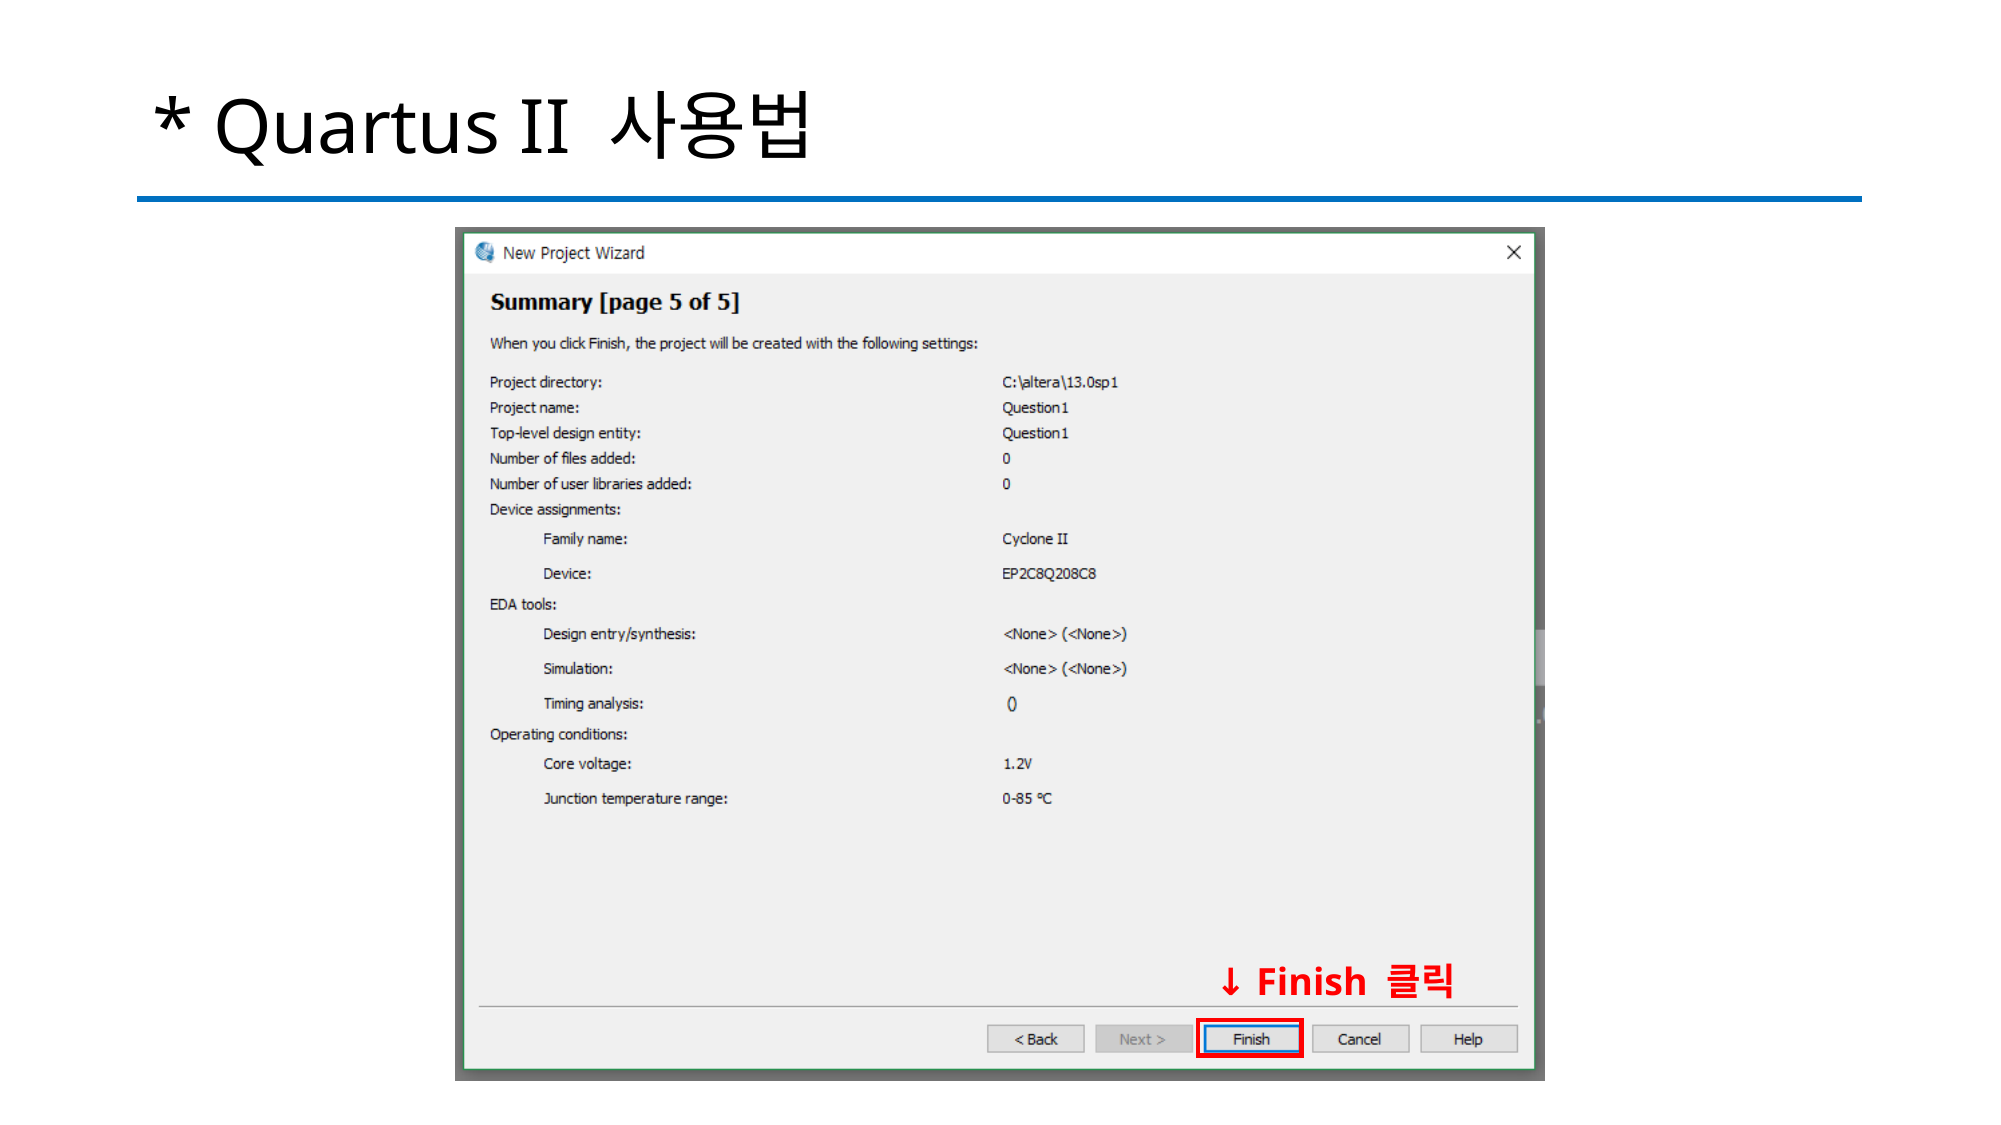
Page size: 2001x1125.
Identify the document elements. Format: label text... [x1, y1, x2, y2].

title * Quartus II 사용법 [137, 59, 1863, 198]
picture [455, 227, 1545, 1081]
